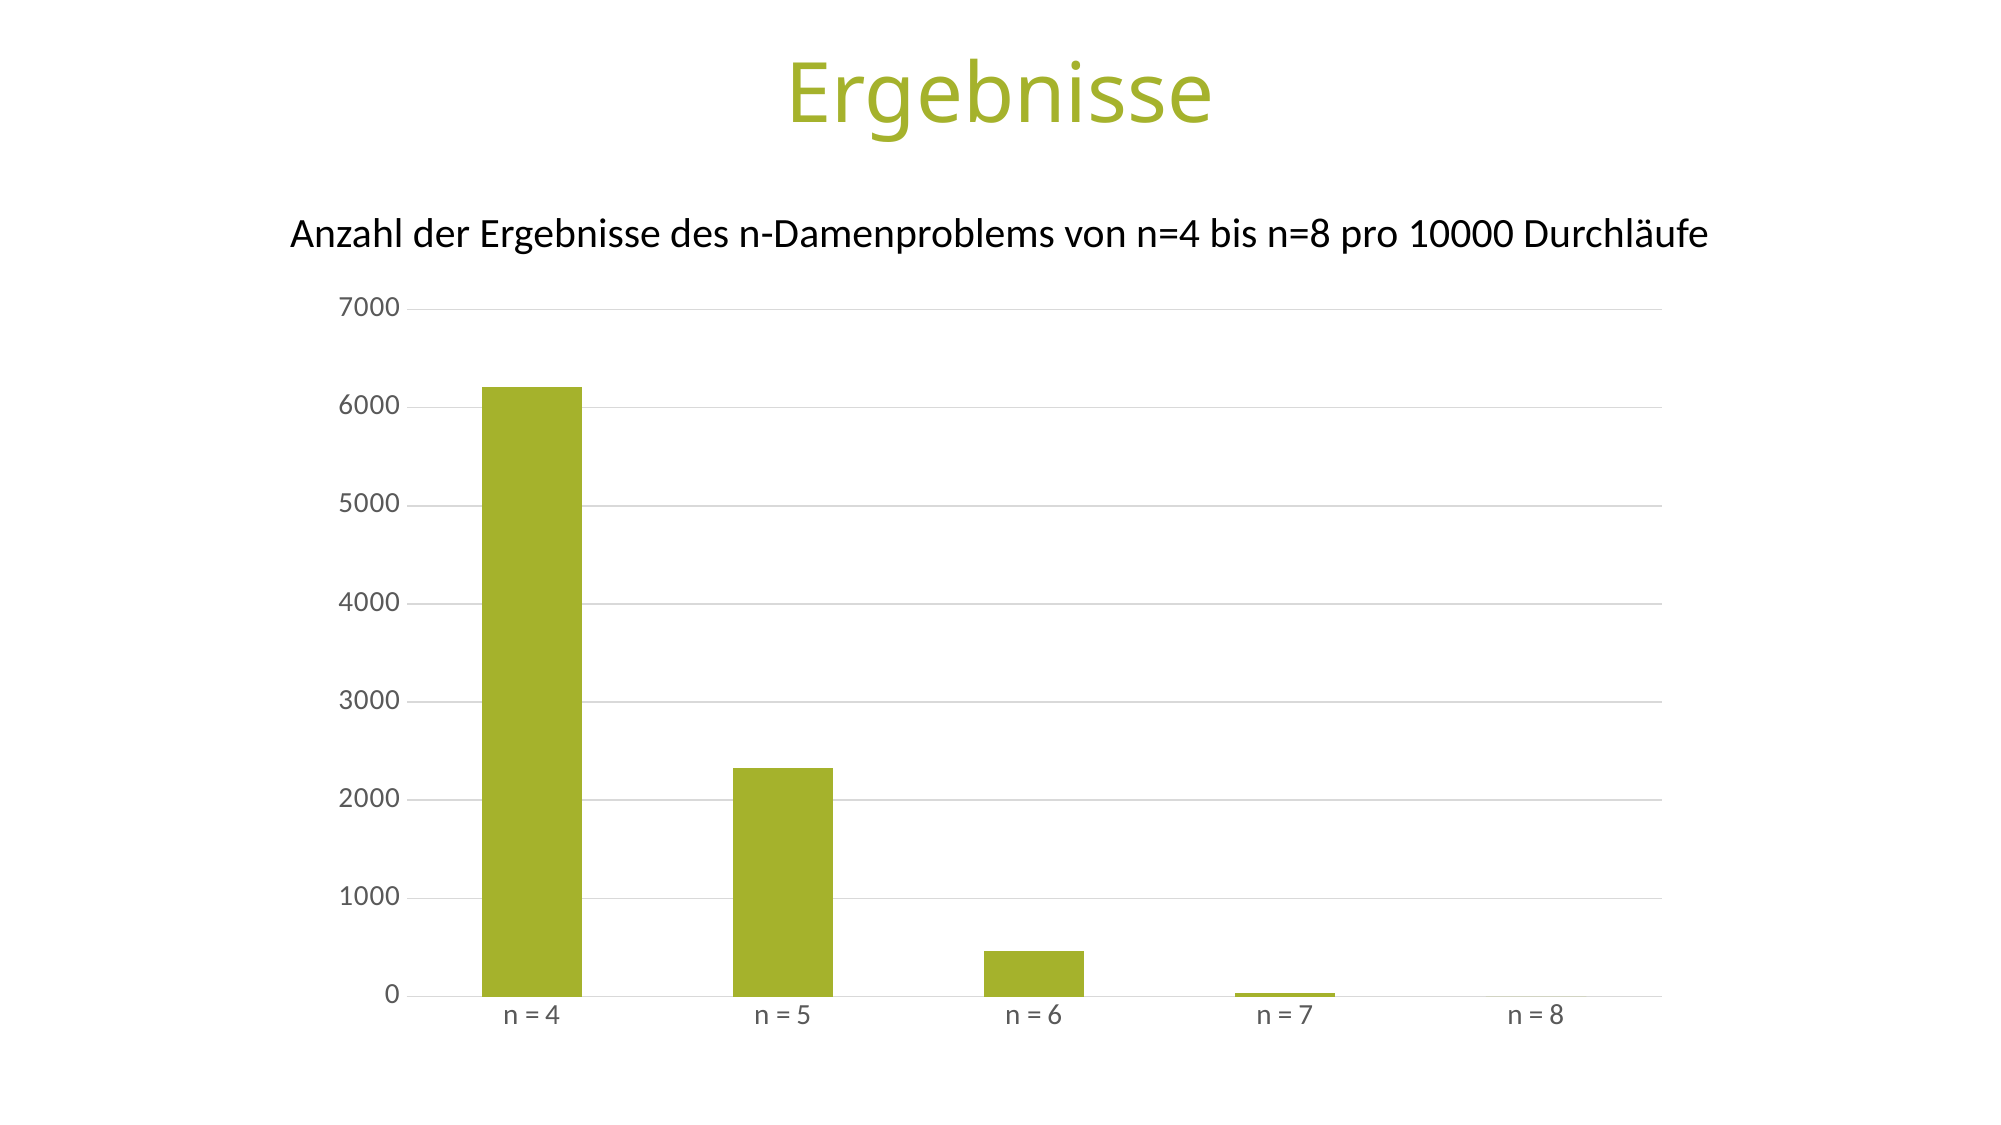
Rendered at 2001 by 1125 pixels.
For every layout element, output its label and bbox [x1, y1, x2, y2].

text_box [275, 198, 1725, 263]
text_box [75, 42, 1925, 158]
chart [309, 278, 1690, 1049]
